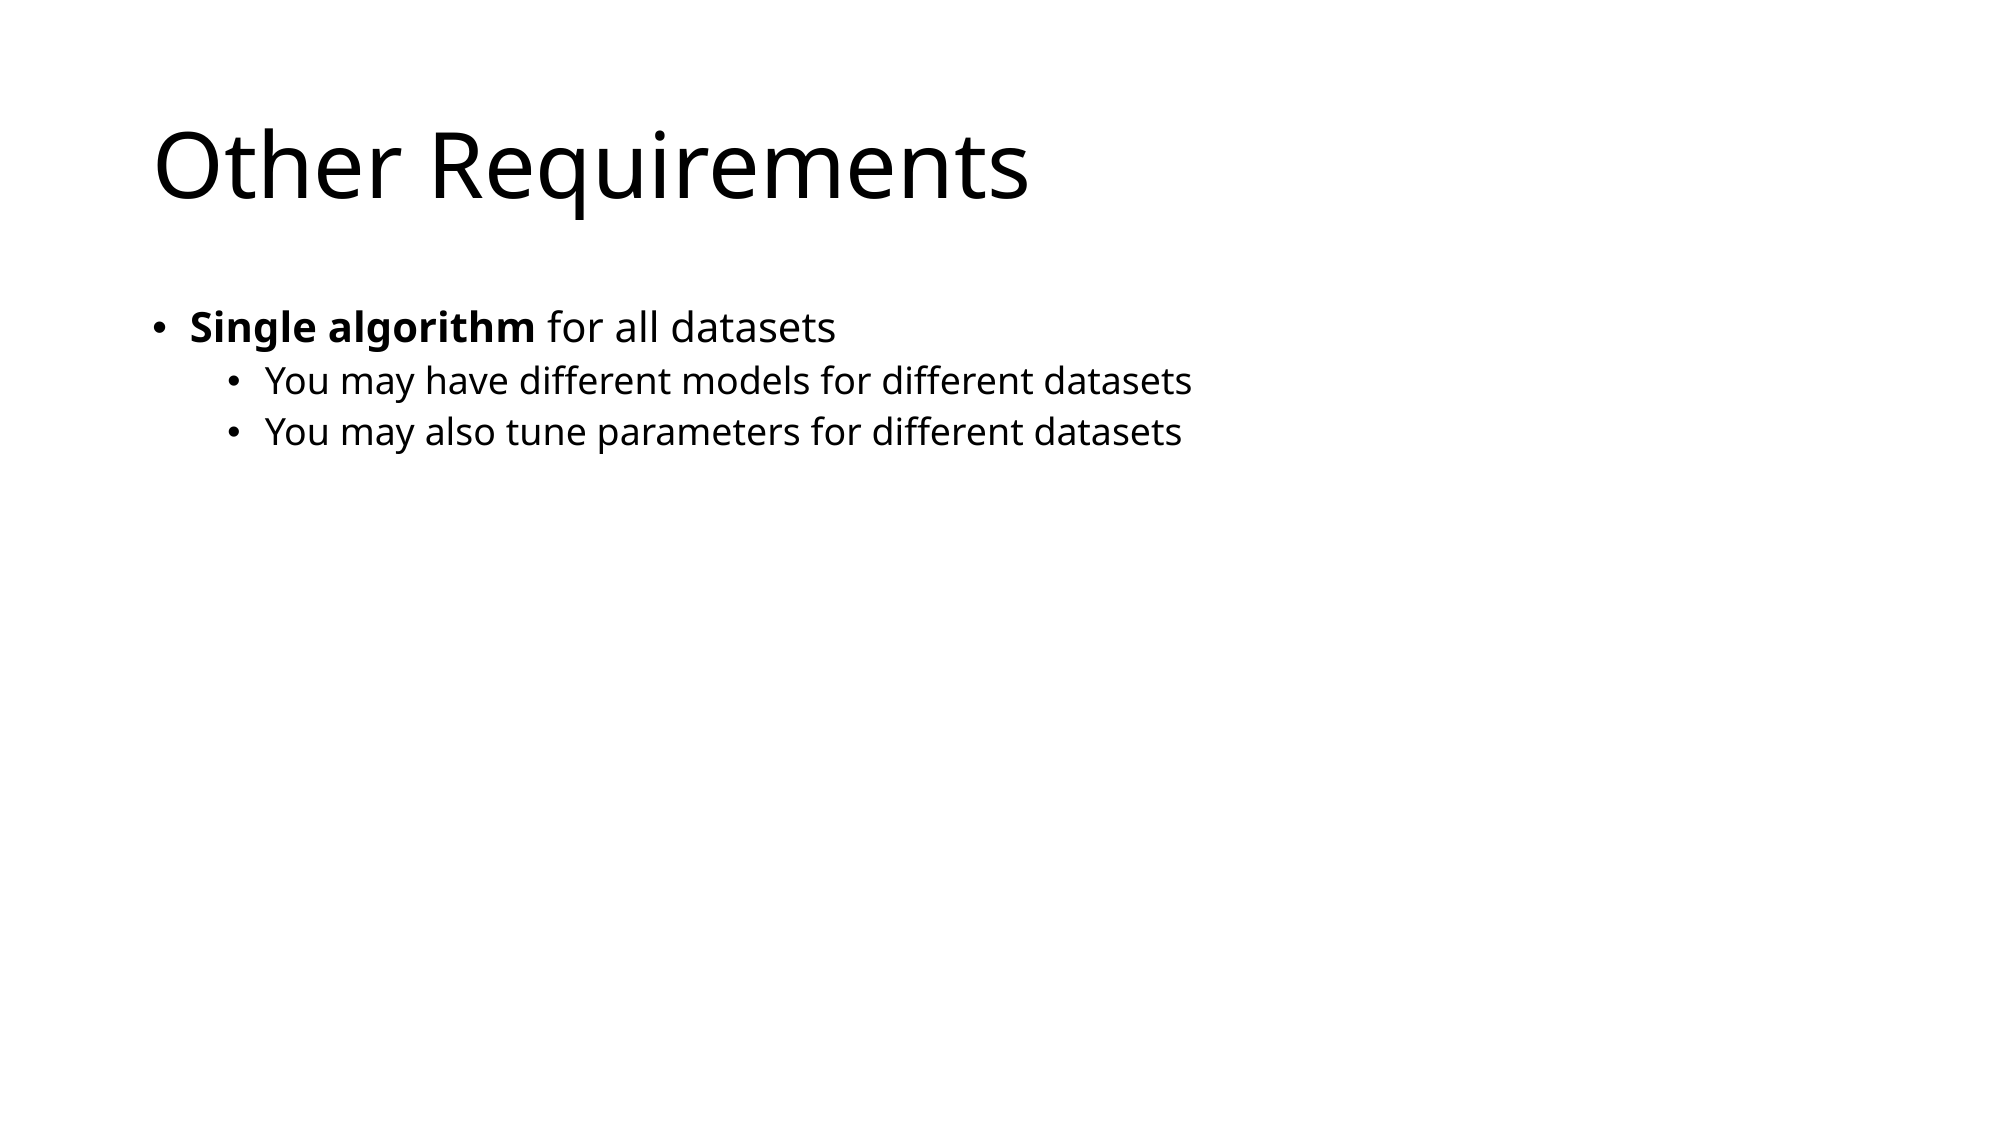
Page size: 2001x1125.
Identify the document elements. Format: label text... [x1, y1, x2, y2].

list Single algorithm for all datasets You may have different models for different datasets You may also tune parameters for different datasets [137, 299, 1863, 1014]
title Other Requirements [137, 59, 1863, 278]
